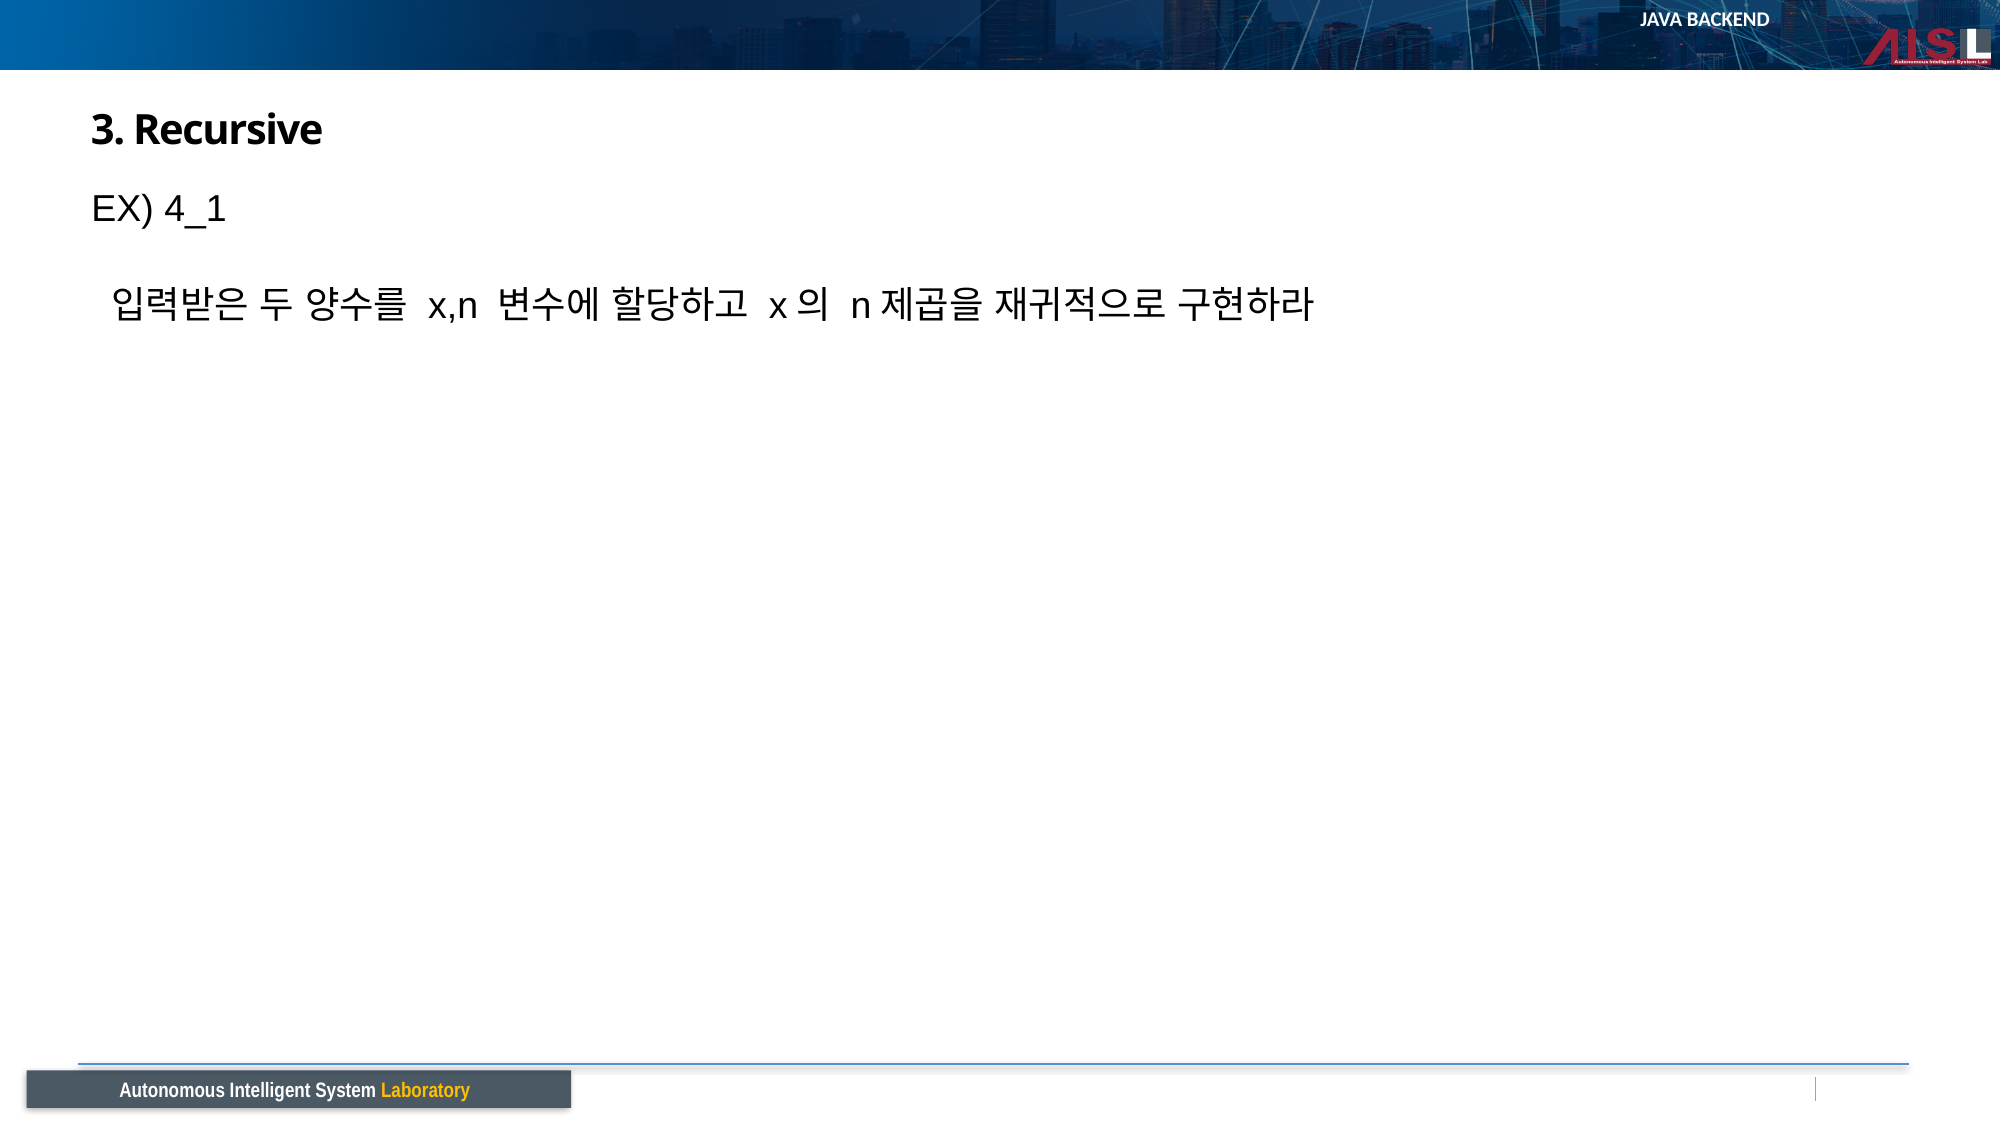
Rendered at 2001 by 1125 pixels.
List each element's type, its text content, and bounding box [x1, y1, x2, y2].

text_box 입력받은 두 양수를 x,n 변수에 할당하고 x의 n제곱을 재귀적으로 구현하라 [104, 273, 1324, 334]
title 3. Recursive [82, 78, 1884, 177]
picture [0, 0, 2000, 70]
text_box EX) 4_1 [83, 176, 245, 237]
